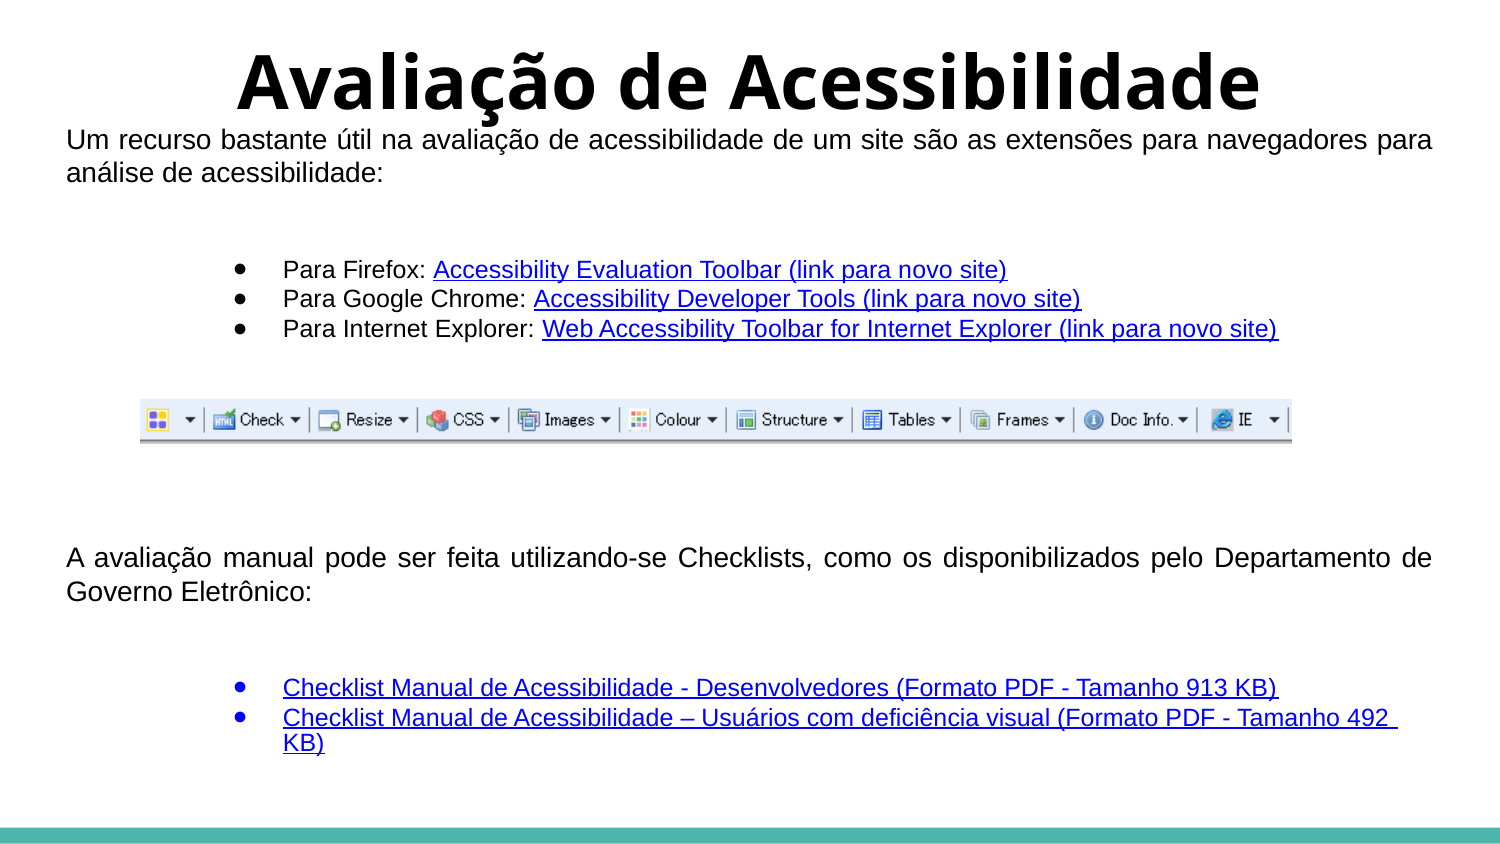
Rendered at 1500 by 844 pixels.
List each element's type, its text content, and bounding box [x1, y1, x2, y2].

title Avaliação de Acessibilidade [51, 19, 1449, 98]
list Um recurso bastante útil na avaliação de acessibilidade de um site são as extensões para navegadores para análise de acessibilidade: Para Firefox: Accessibility Evaluation Toolbar (link para novo site) Para Google Chrome: Accessibility Developer Tools (link para novo site) Para Internet Explorer: Web Accessibility Toolbar for Internet Explorer (link para novo site) A avaliação manual pode ser feita utilizando-se Checklists, como os disponibilizados pelo Departamento de Governo Eletrônico: Checklist Manual de Acessibilidade - Desenvolvedores (Formato PDF - Tamanho 913 KB) Checklist Manual de Acessibilidade – Usuários com deficiência visual (Formato PDF - Tamanho 492 KB) Lista completa de ferramentas para avaliação de acessibilidade – em inglês (link para novo site) [51, 106, 1449, 797]
picture [139, 399, 1292, 445]
